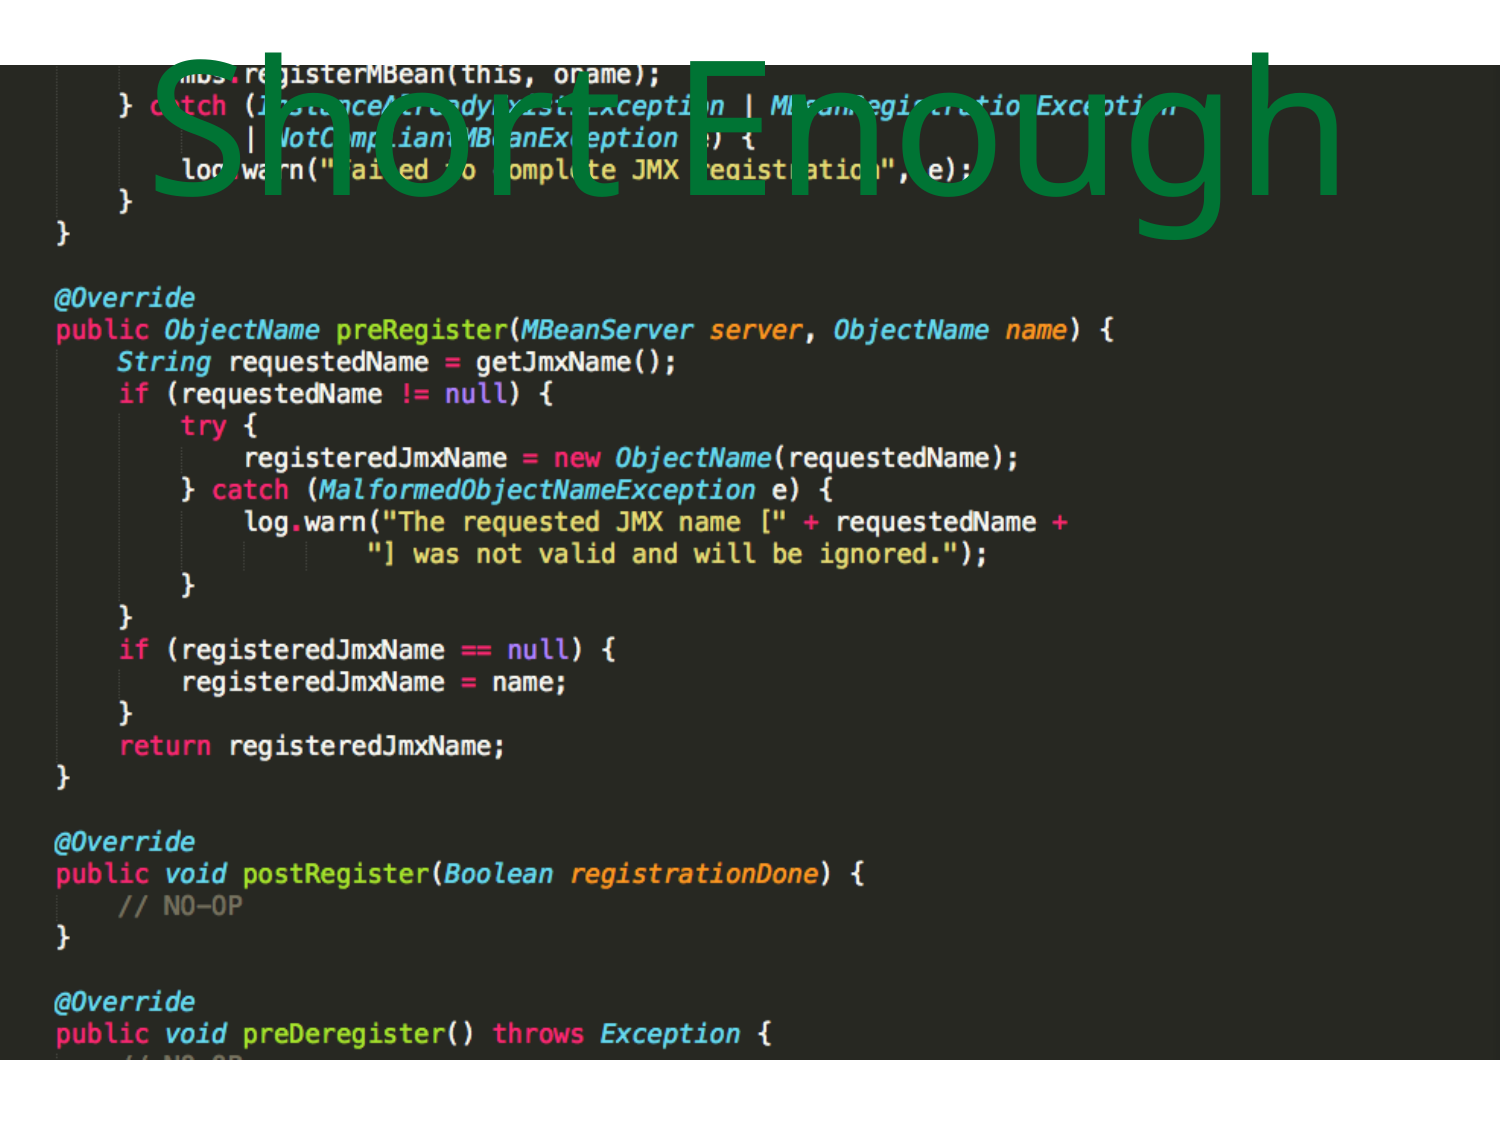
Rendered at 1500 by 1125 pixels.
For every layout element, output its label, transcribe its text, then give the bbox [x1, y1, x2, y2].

title Short Enough [0, 0, 1500, 65]
picture [0, 65, 1500, 1060]
